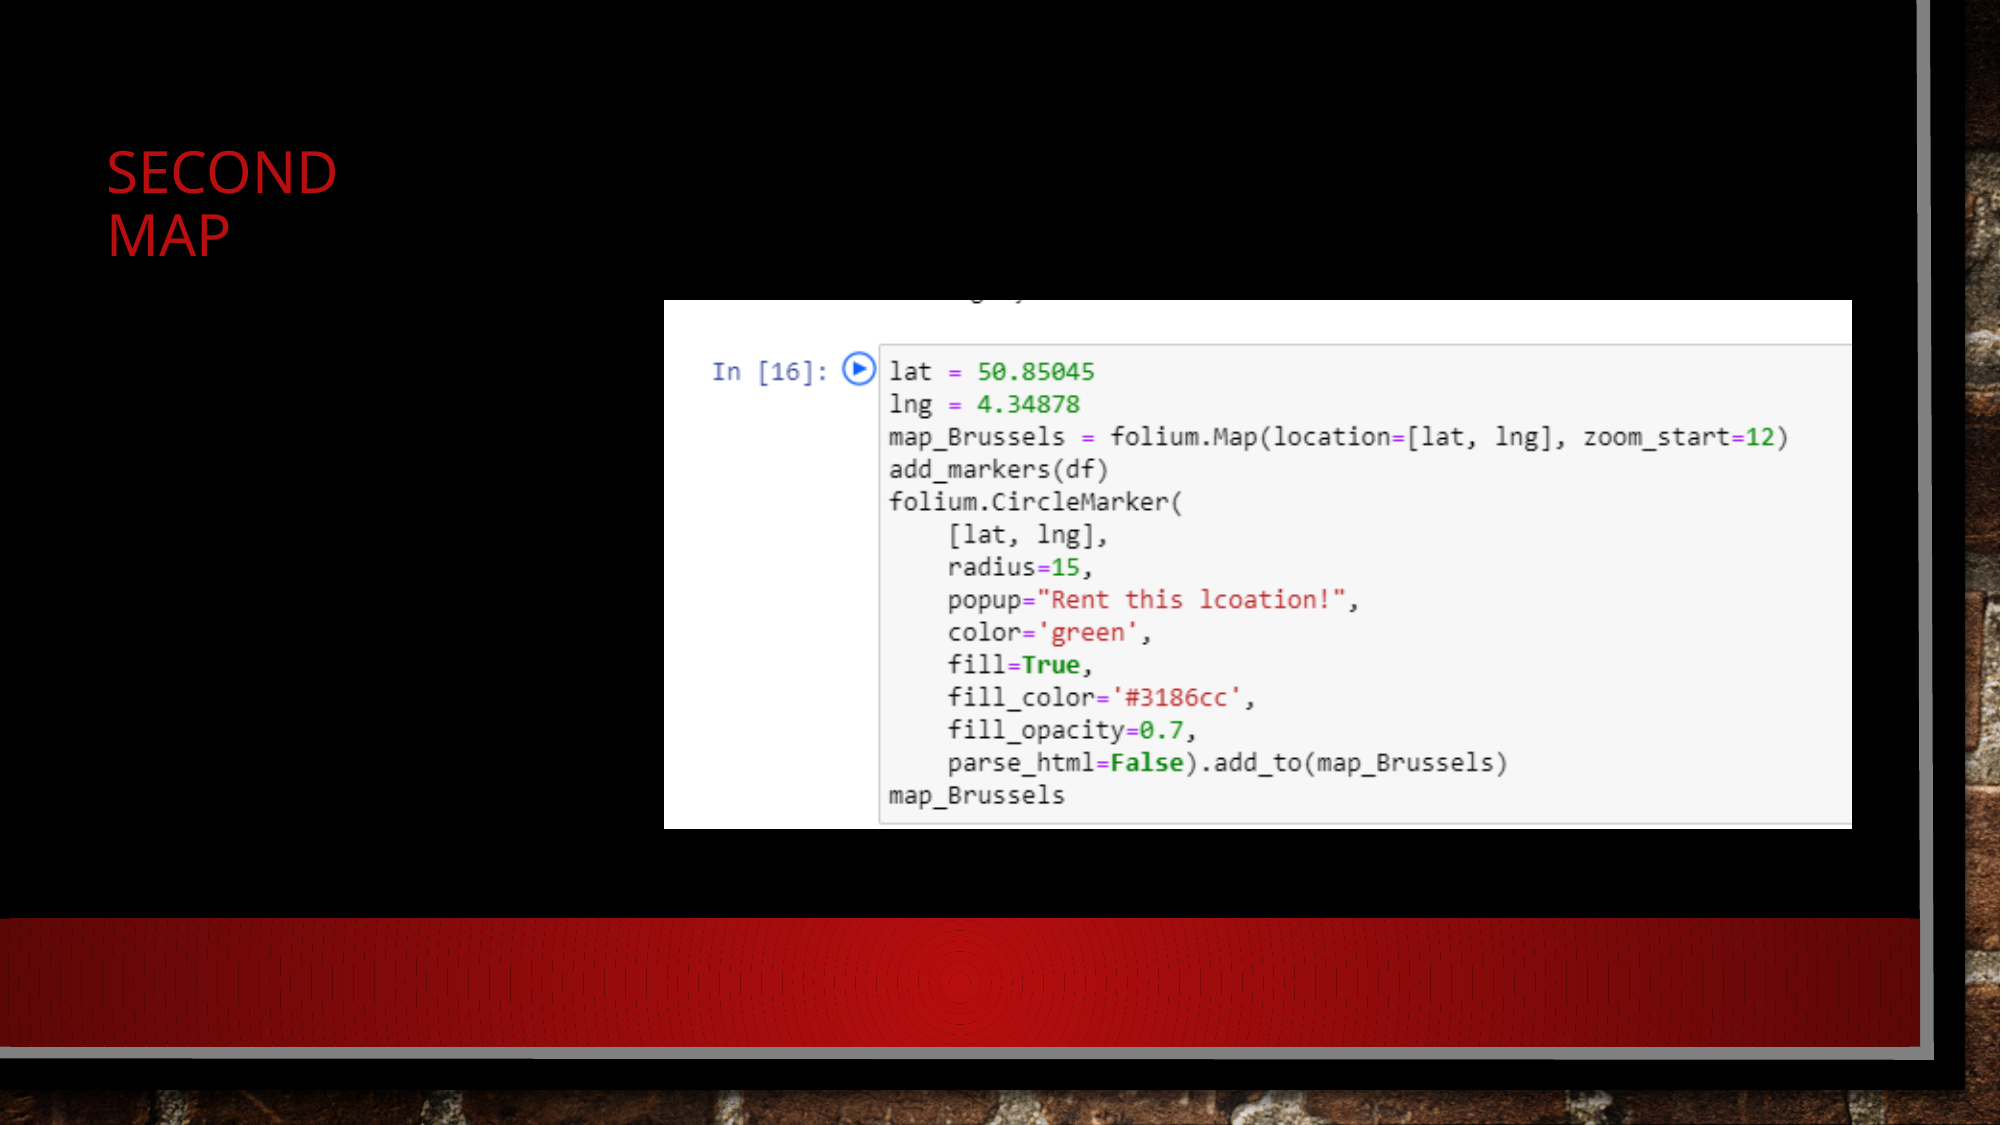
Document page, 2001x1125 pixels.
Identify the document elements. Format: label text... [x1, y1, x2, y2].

picture [0, 0, 2000, 1125]
picture [663, 300, 1852, 830]
title Second map [91, 100, 471, 347]
